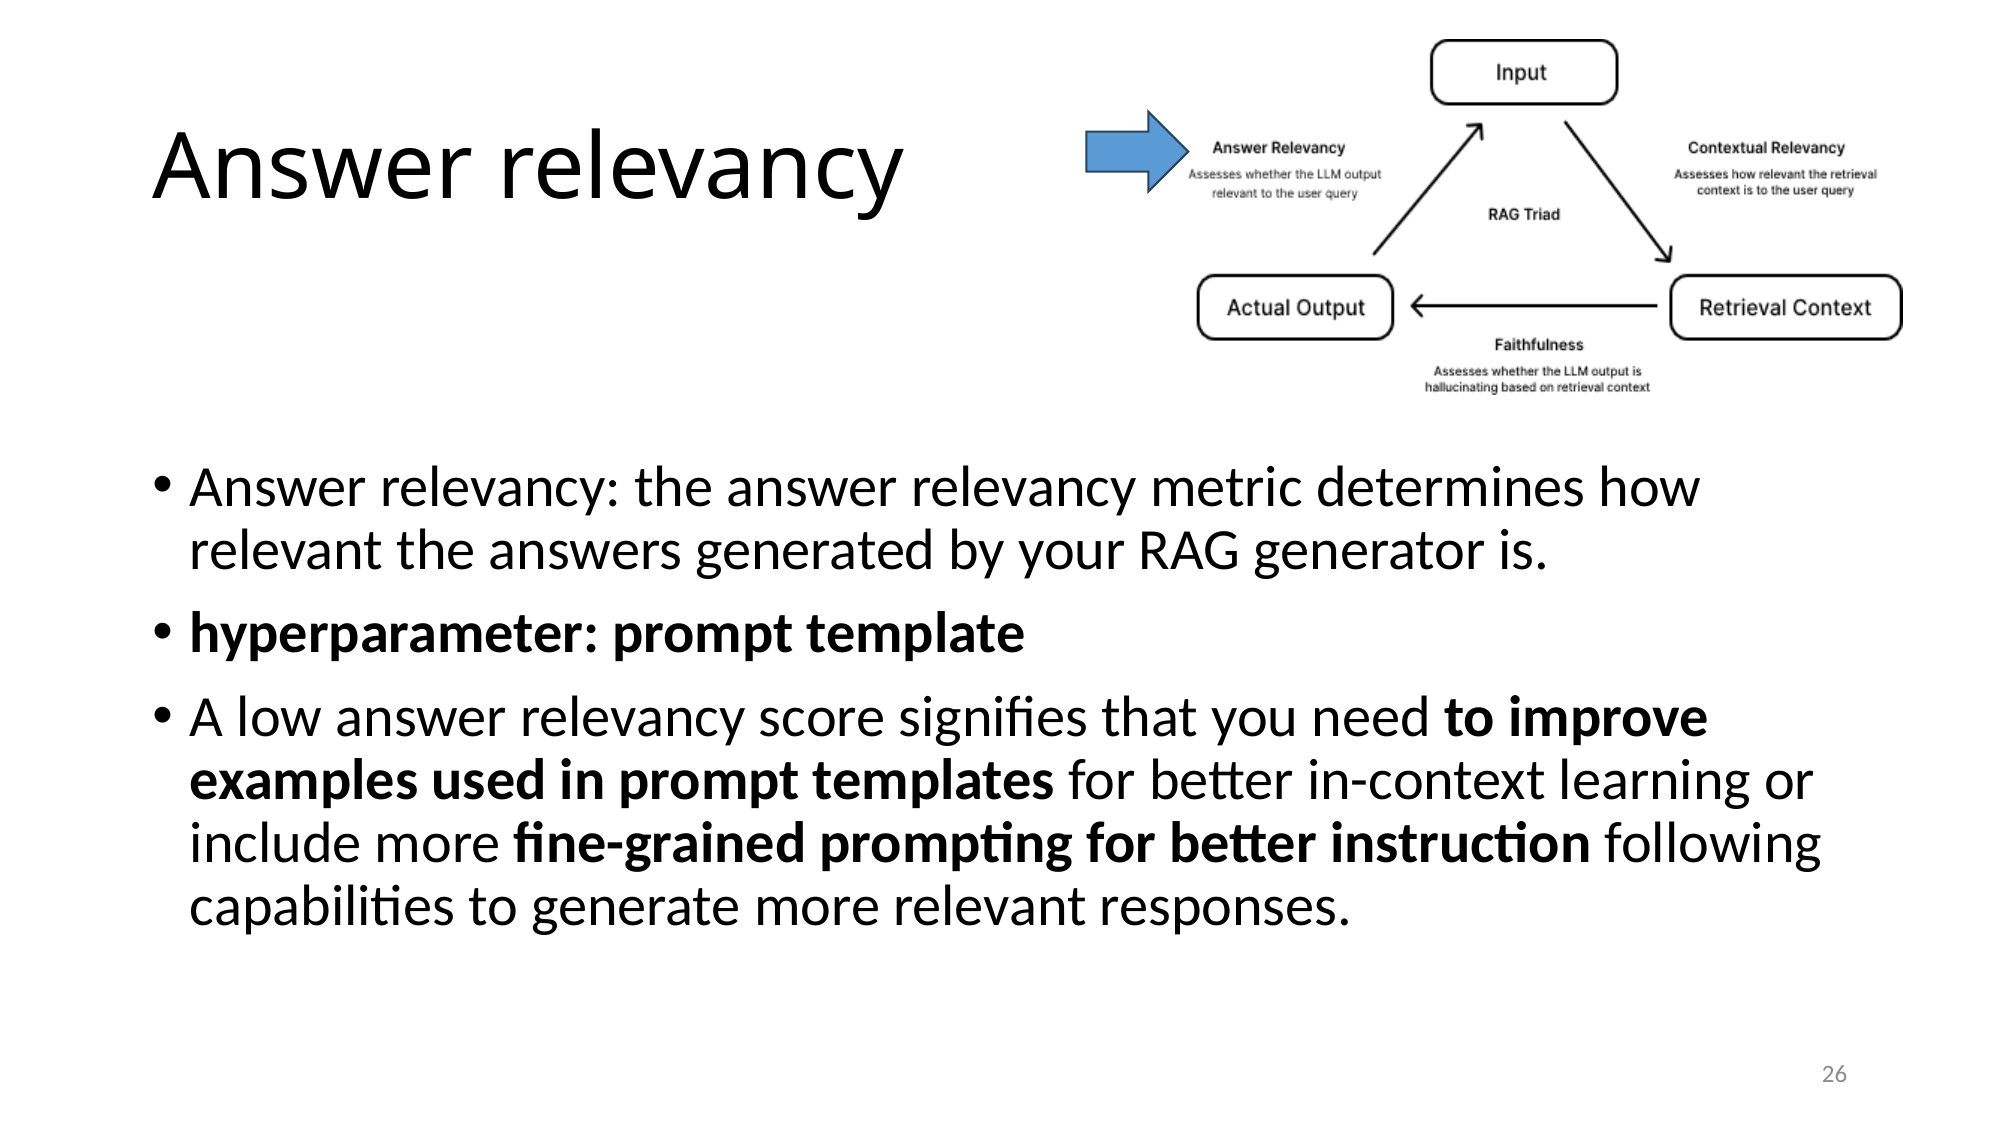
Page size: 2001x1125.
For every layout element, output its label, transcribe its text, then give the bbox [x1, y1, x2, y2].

picture [1188, 39, 1903, 395]
slide_number 26 [1412, 1042, 1863, 1103]
title Answer relevancy [137, 59, 1188, 278]
text_box [1085, 109, 1188, 195]
list Answer relevancy: the answer relevancy metric determines how relevant the answers generated by your RAG generator is. hyperparameter: prompt template A low answer relevancy score signifies that you need to improve examples used in prompt templates for better in-context learning or include more fine-grained prompting for better instruction following capabilities to generate more relevant responses. [137, 448, 1863, 1014]
